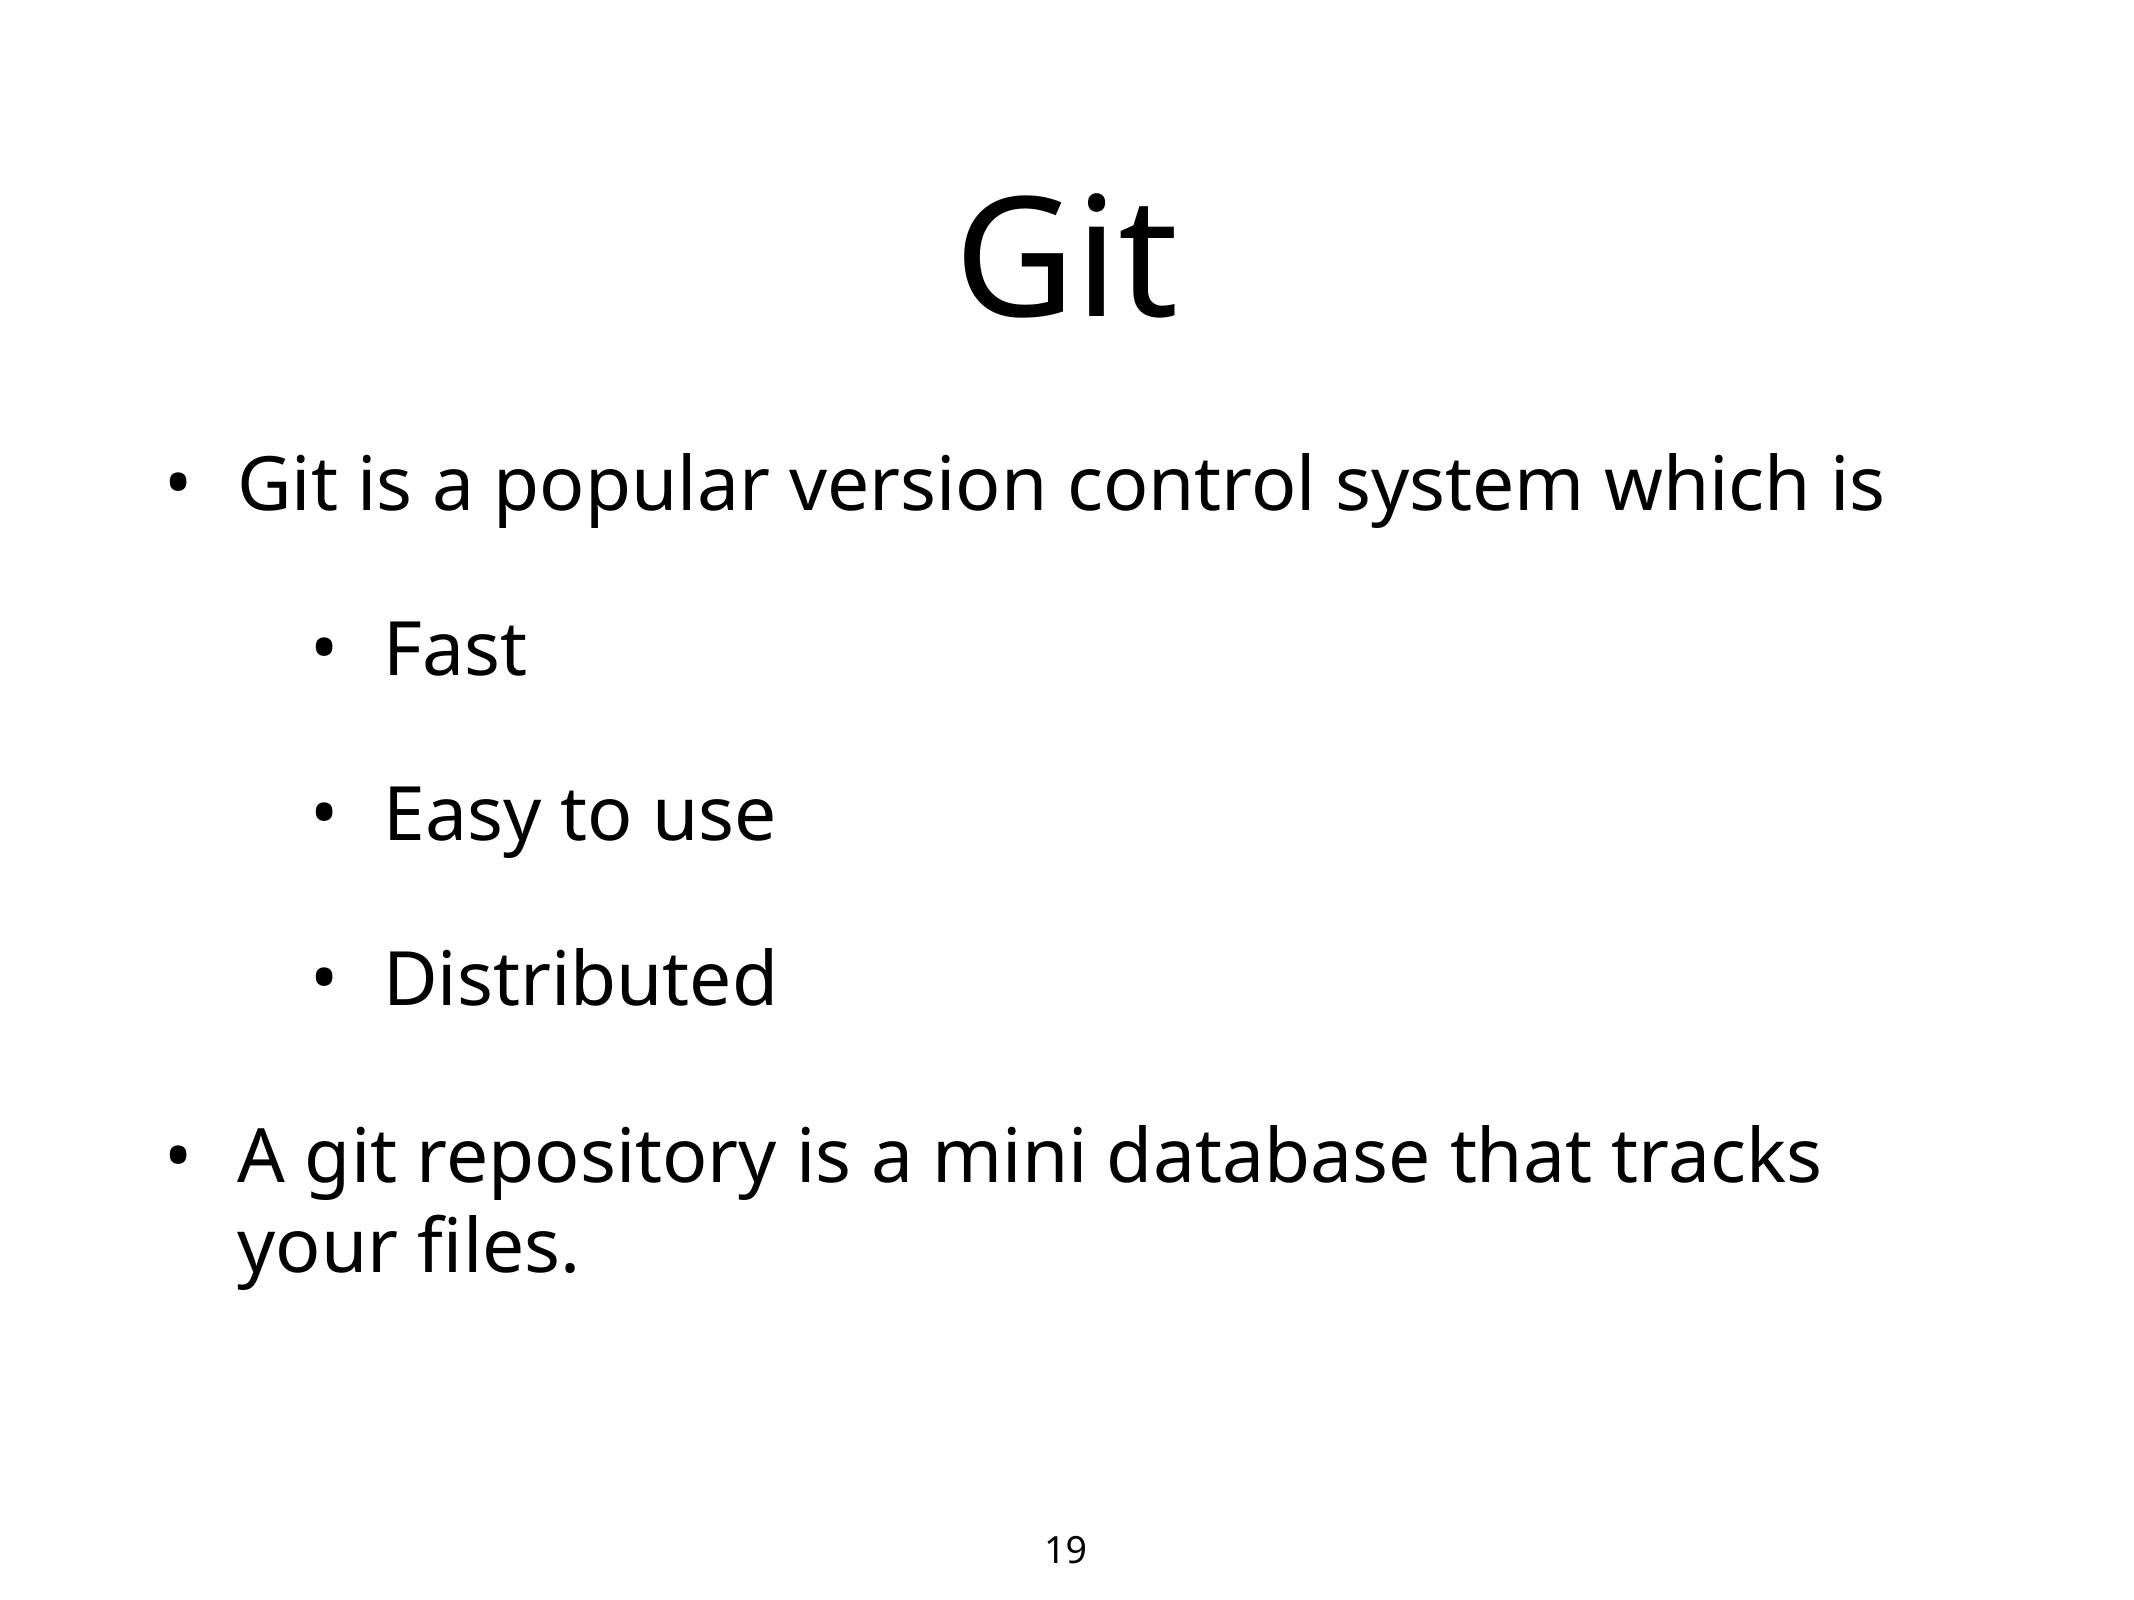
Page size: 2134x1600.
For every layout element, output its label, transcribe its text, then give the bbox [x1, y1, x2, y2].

title Git [156, 72, 1978, 427]
slide_number ‹#› [1035, 1517, 1096, 1600]
list Git is a popular version control system which is Fast Easy to use Distributed A git repository is a mini database that tracks your files. [156, 427, 1978, 1459]
